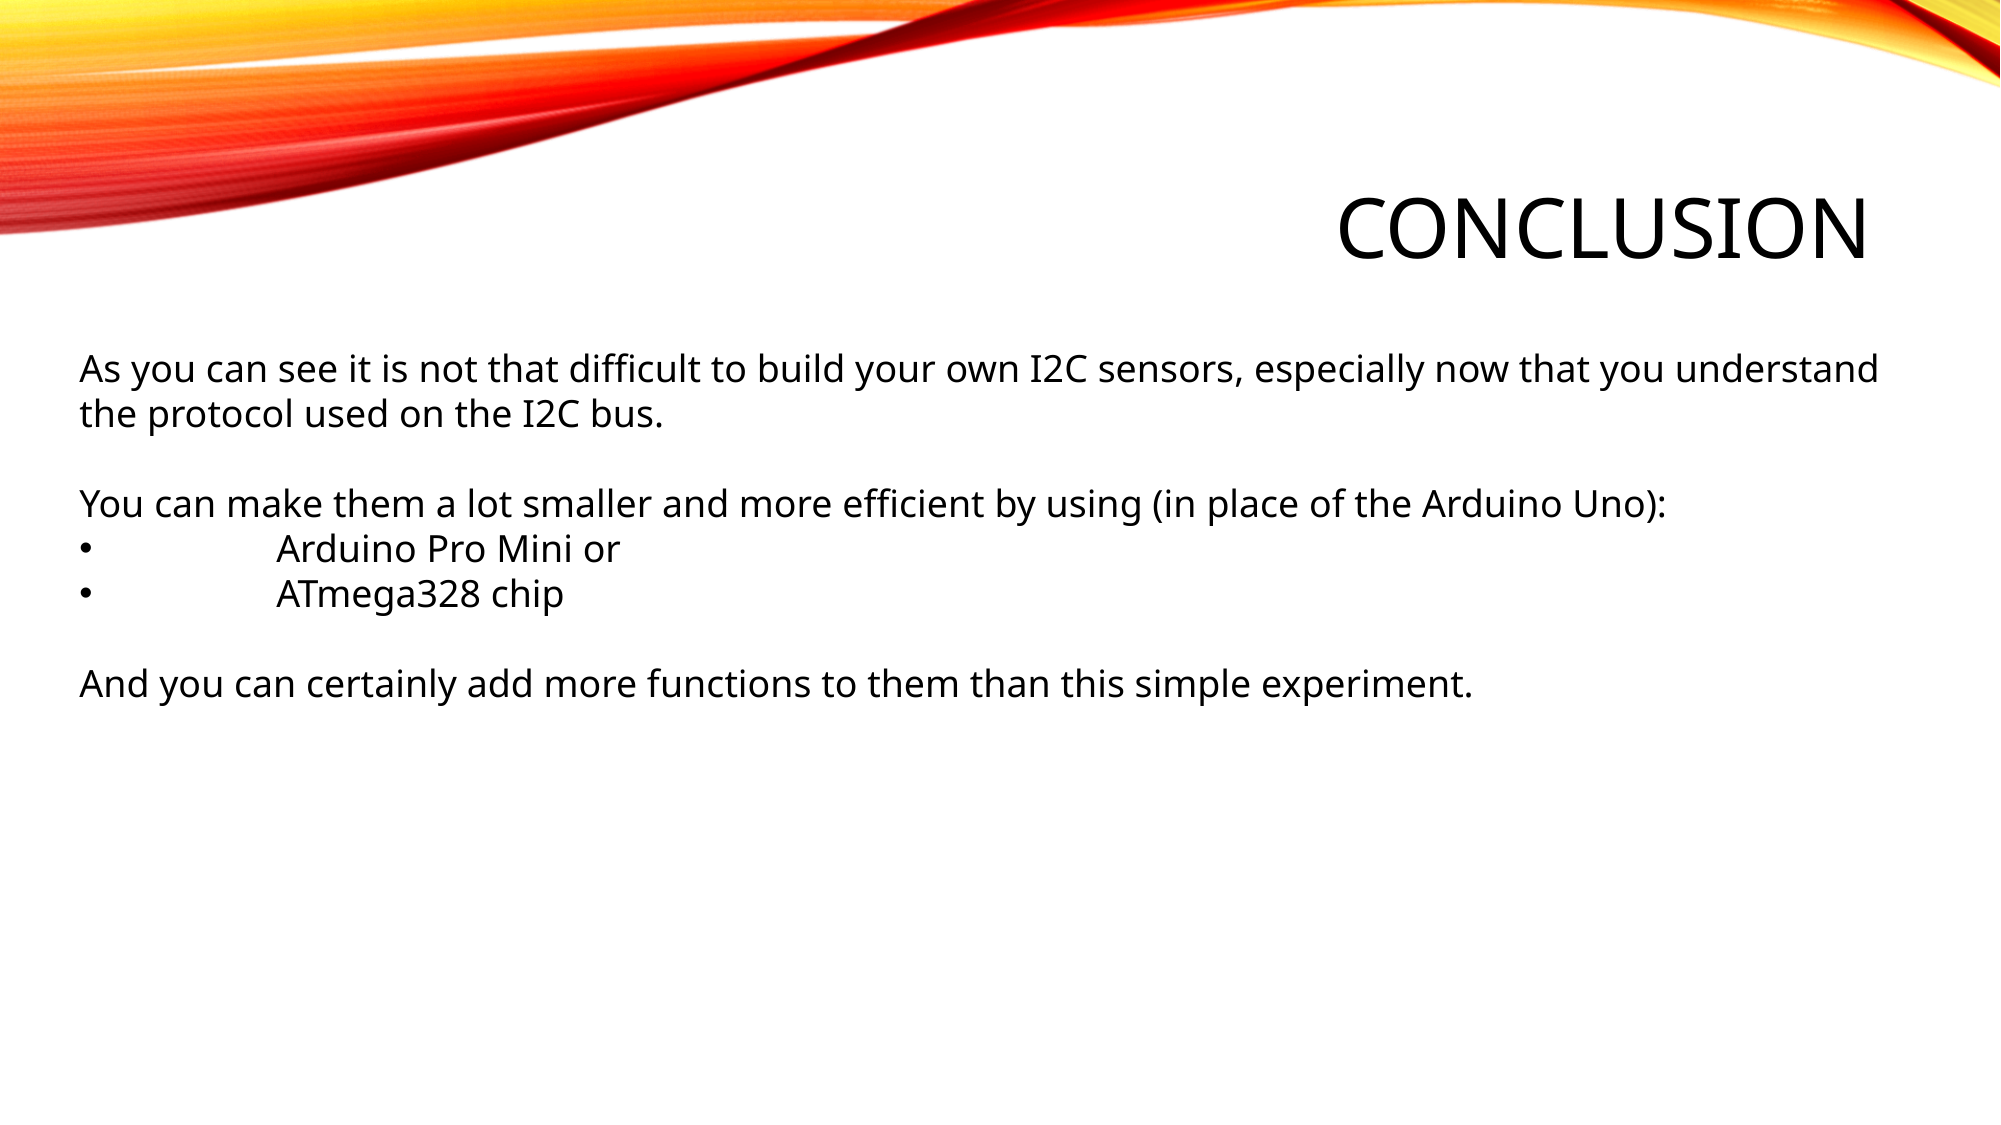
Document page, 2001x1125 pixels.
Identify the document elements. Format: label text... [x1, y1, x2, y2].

picture [0, 0, 2000, 237]
title Conclusion [474, 125, 1888, 337]
text_box As you can see it is not that difficult to build your own I2C sensors, especially now that you understand the protocol used on the I2C bus. You can make them a lot smaller and more efficient by using (in place of the Arduino Uno): Arduino Pro Mini or ATmega328 chip And you can certainly add more functions to them than this simple experiment. [64, 337, 1949, 713]
